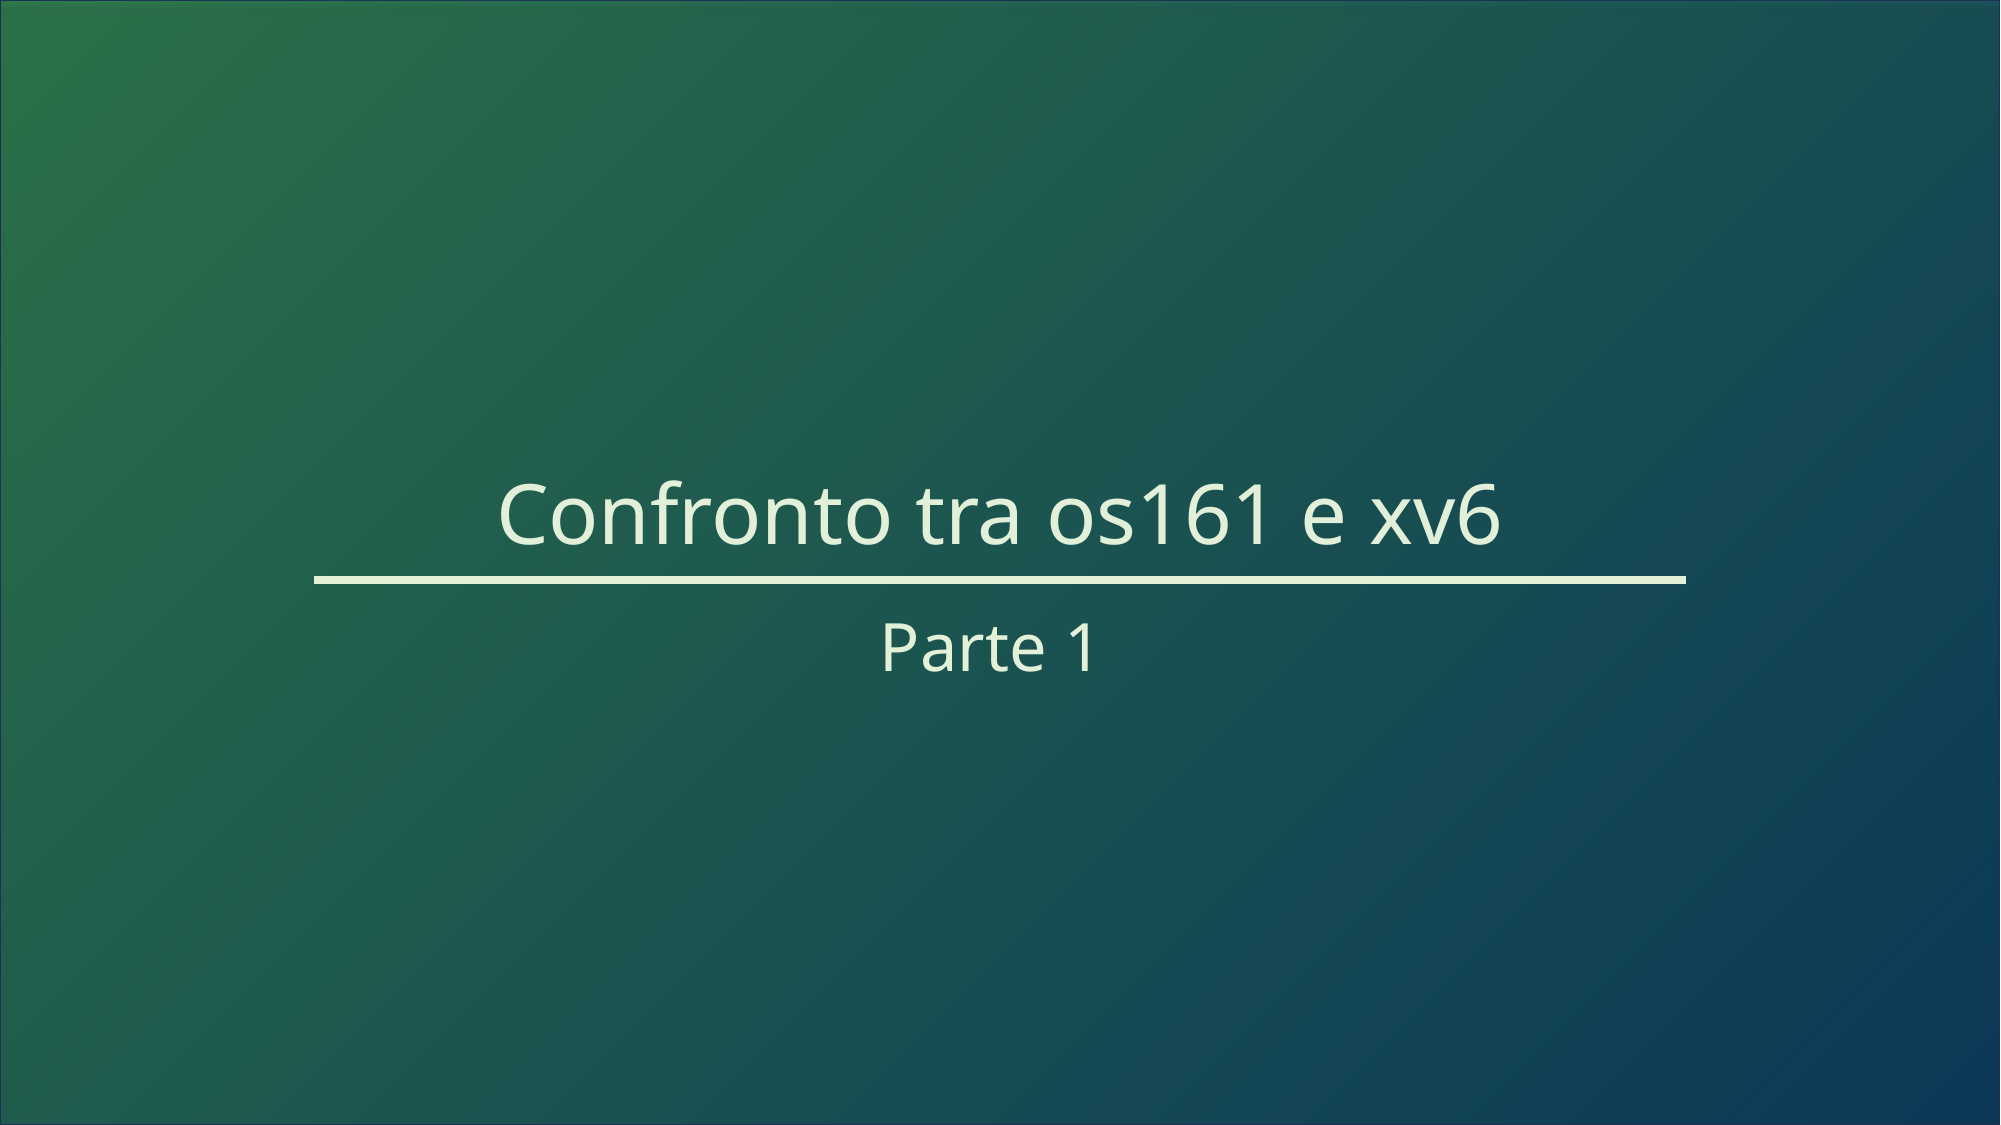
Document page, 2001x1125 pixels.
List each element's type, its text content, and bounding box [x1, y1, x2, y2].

text_box [0, 0, 2000, 1125]
text_box Parte 1 [865, 597, 1118, 692]
text_box Confronto tra os161 e xv6 [395, 453, 1605, 569]
